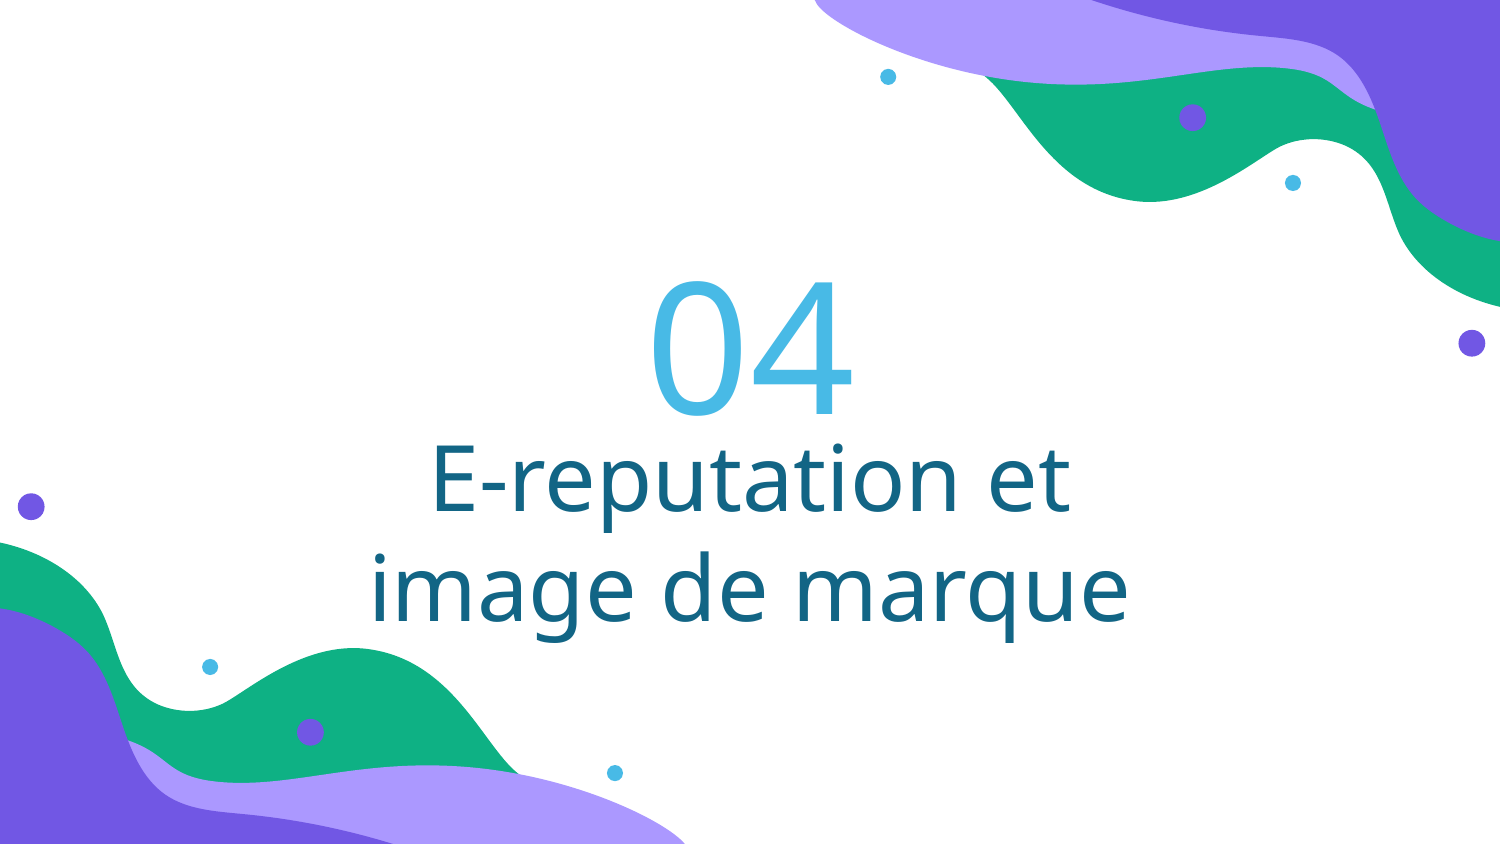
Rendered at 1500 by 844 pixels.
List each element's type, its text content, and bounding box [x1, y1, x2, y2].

title 04 [509, 261, 991, 422]
title E-reputation et image de marque [313, 462, 1187, 598]
